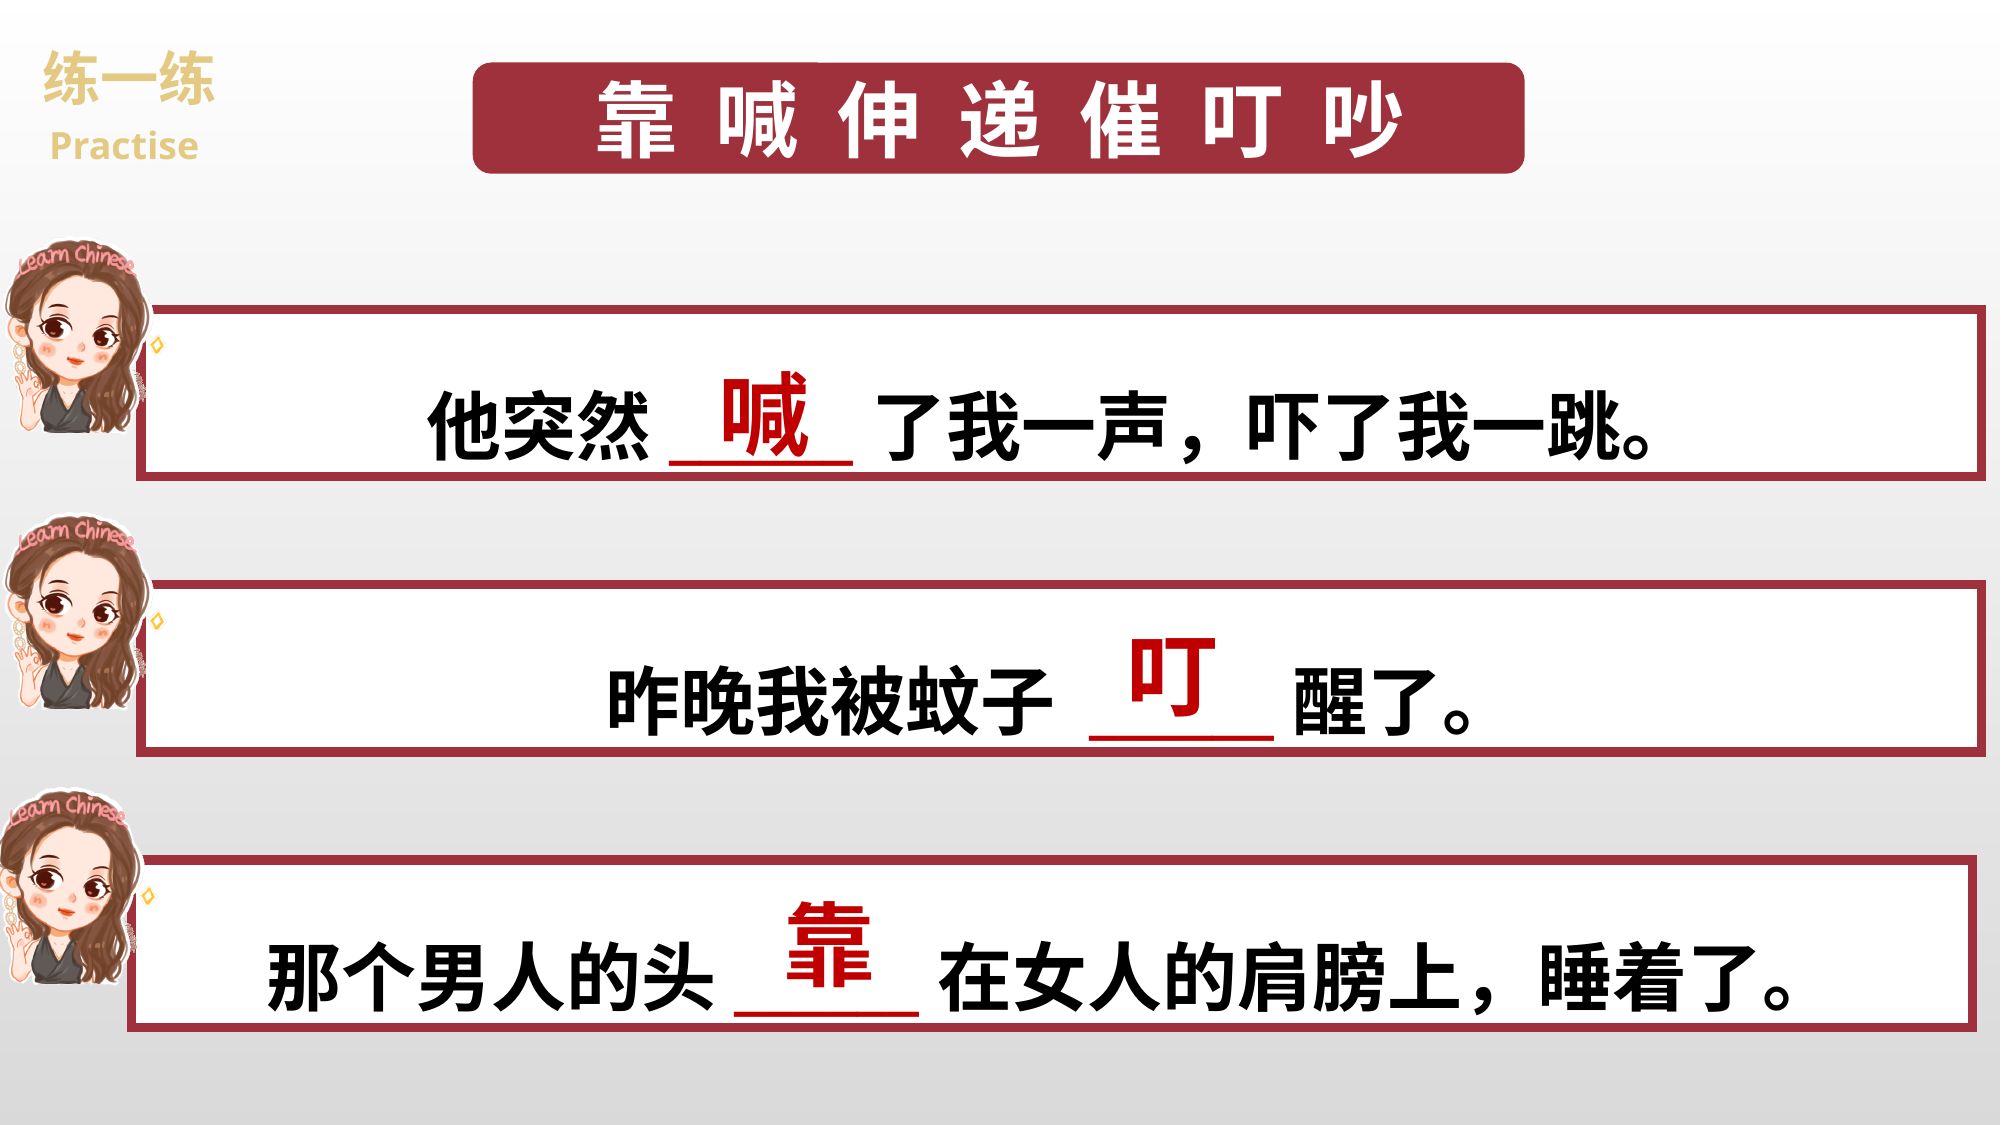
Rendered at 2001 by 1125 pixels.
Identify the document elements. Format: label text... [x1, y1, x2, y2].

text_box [0, 760, 1973, 1028]
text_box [472, 61, 1528, 178]
text_box Practise [34, 115, 215, 175]
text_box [0, 209, 1982, 477]
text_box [0, 485, 1982, 753]
text_box 练一练 [27, 35, 233, 120]
